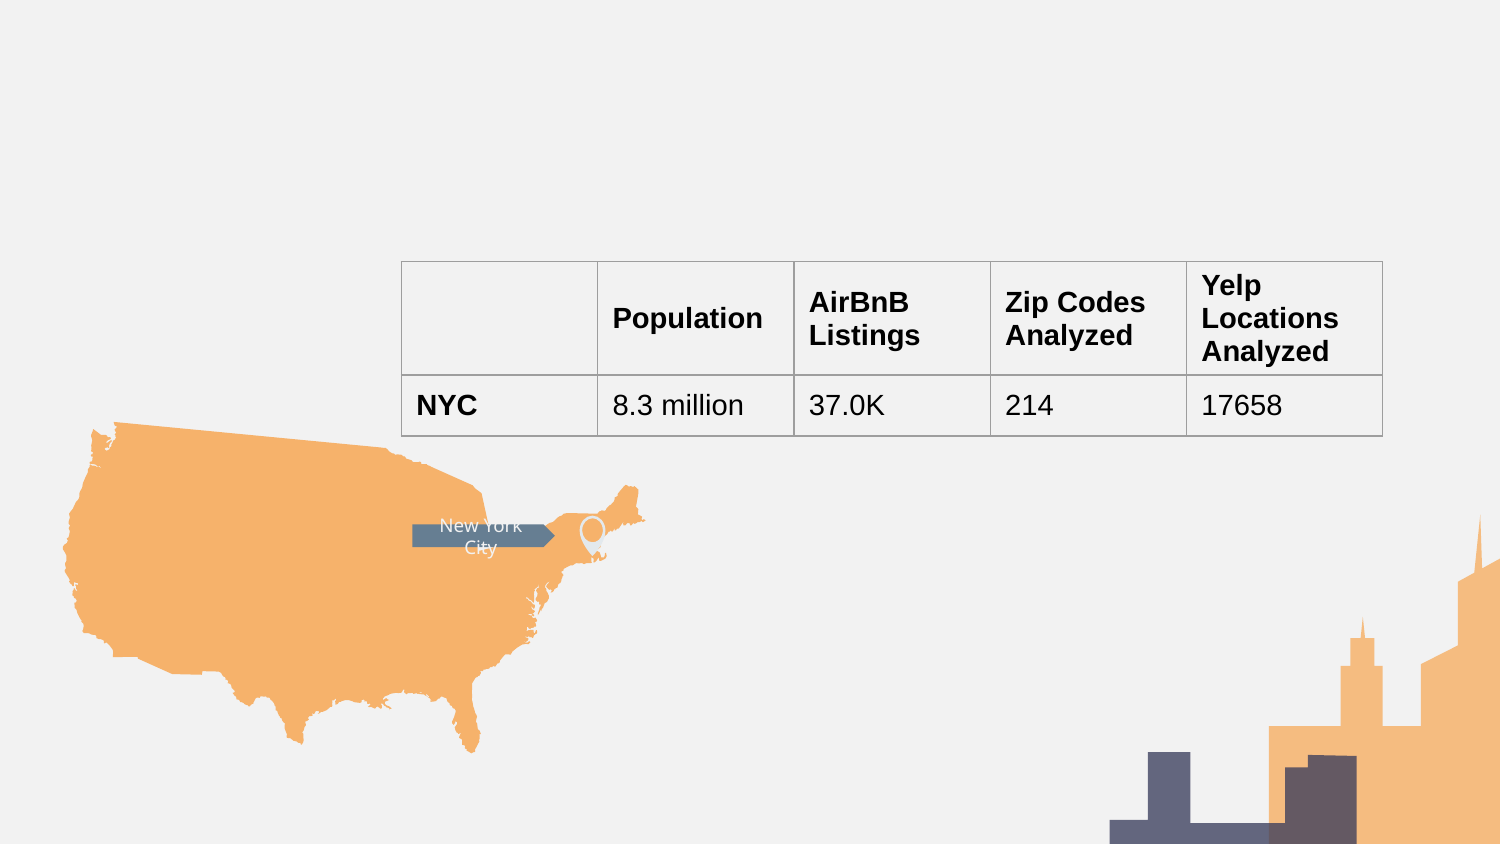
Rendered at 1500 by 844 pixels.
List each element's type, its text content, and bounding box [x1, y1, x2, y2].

table_header AirBnB Listings [795, 262, 990, 374]
table_cell 8.3 million [598, 376, 793, 435]
table_header Zip Codes Analyzed [991, 262, 1186, 374]
table_cell 17658 [1187, 376, 1382, 435]
table_header [402, 262, 597, 374]
table_cell 214 [991, 376, 1186, 435]
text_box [62, 421, 646, 754]
table_header Population [598, 262, 793, 374]
table_cell 37.0K [795, 376, 990, 435]
table_cell NYC [402, 376, 597, 420]
table_header Yelp Locations Analyzed [1187, 262, 1382, 374]
